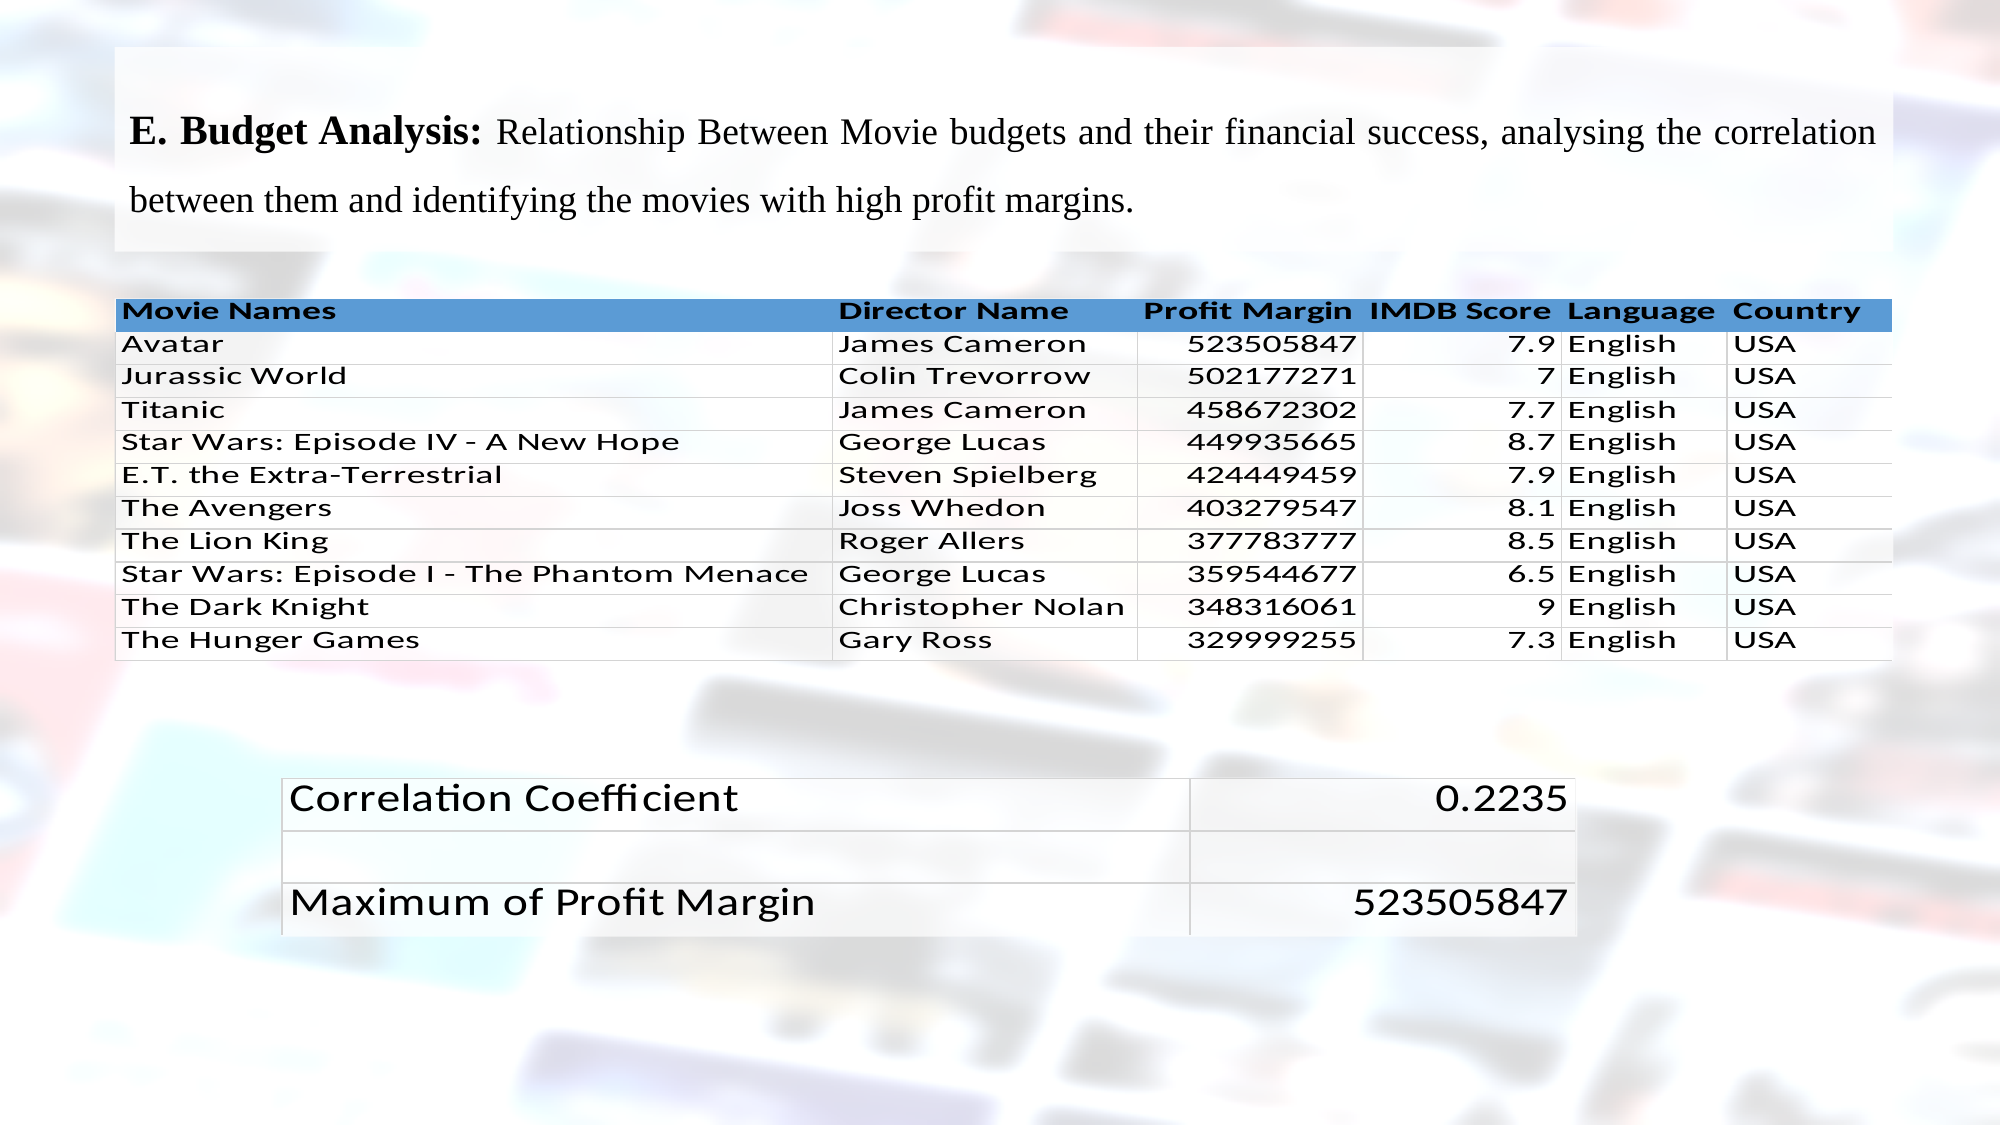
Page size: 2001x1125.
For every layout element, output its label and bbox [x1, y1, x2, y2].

text_box [280, 777, 1578, 937]
picture [0, 0, 2000, 1125]
text_box [114, 298, 1894, 662]
